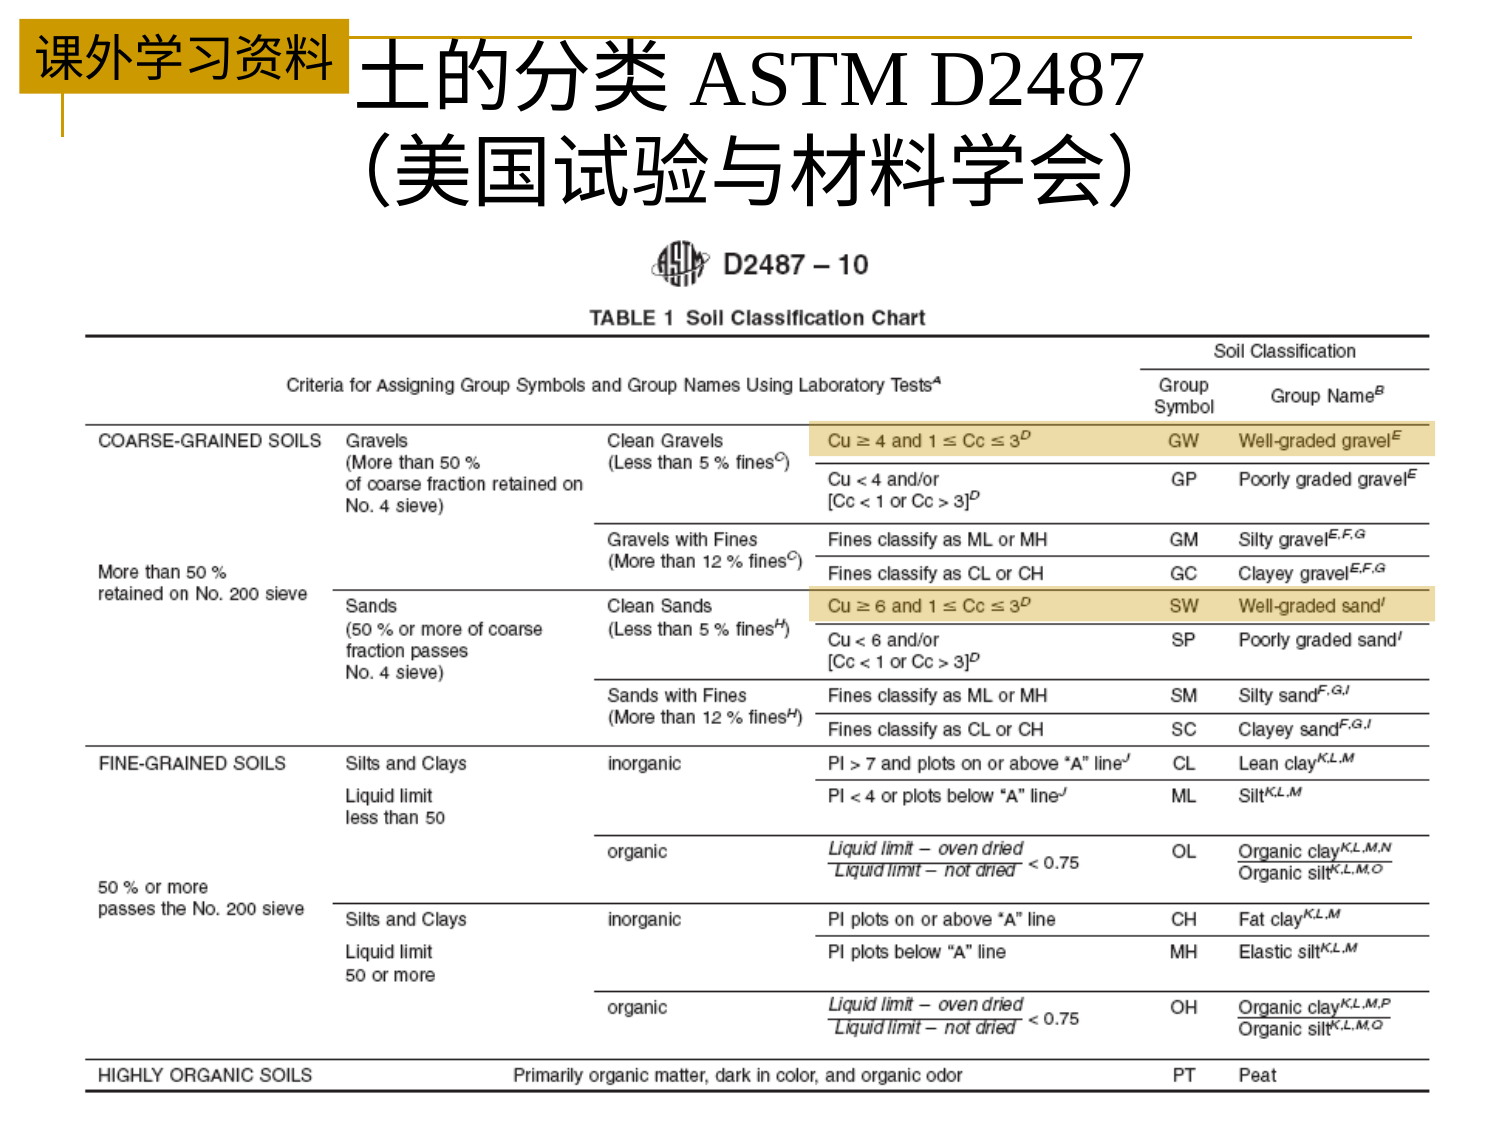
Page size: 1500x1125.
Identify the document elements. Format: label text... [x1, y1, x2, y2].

text_box 课外学习资料 [19, 18, 350, 94]
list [52, 235, 1441, 1095]
title 土的分类ASTM D2487 （美国试验与材料学会） [75, 19, 1425, 206]
